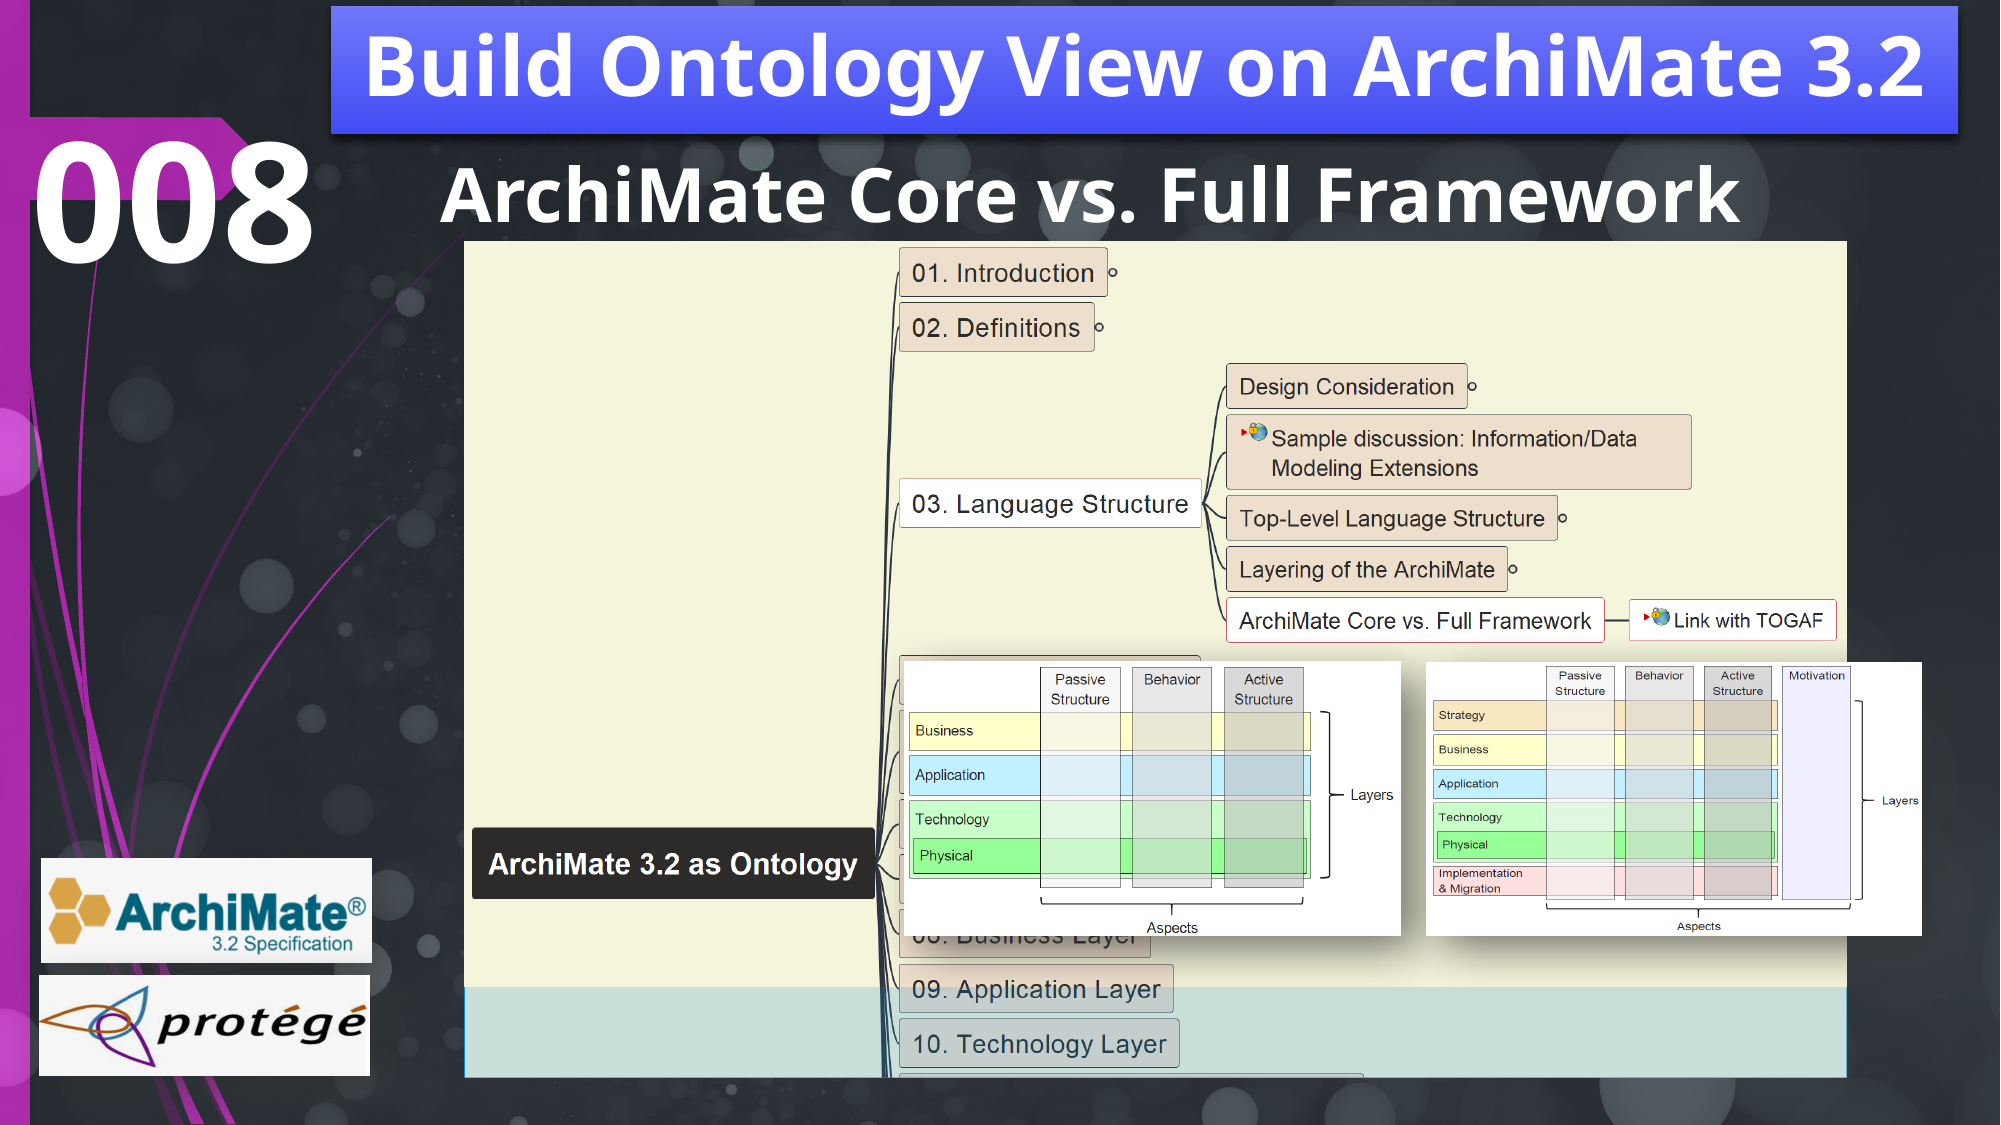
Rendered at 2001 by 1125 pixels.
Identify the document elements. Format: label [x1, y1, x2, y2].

picture [0, 0, 2000, 1125]
list [464, 241, 1847, 1078]
